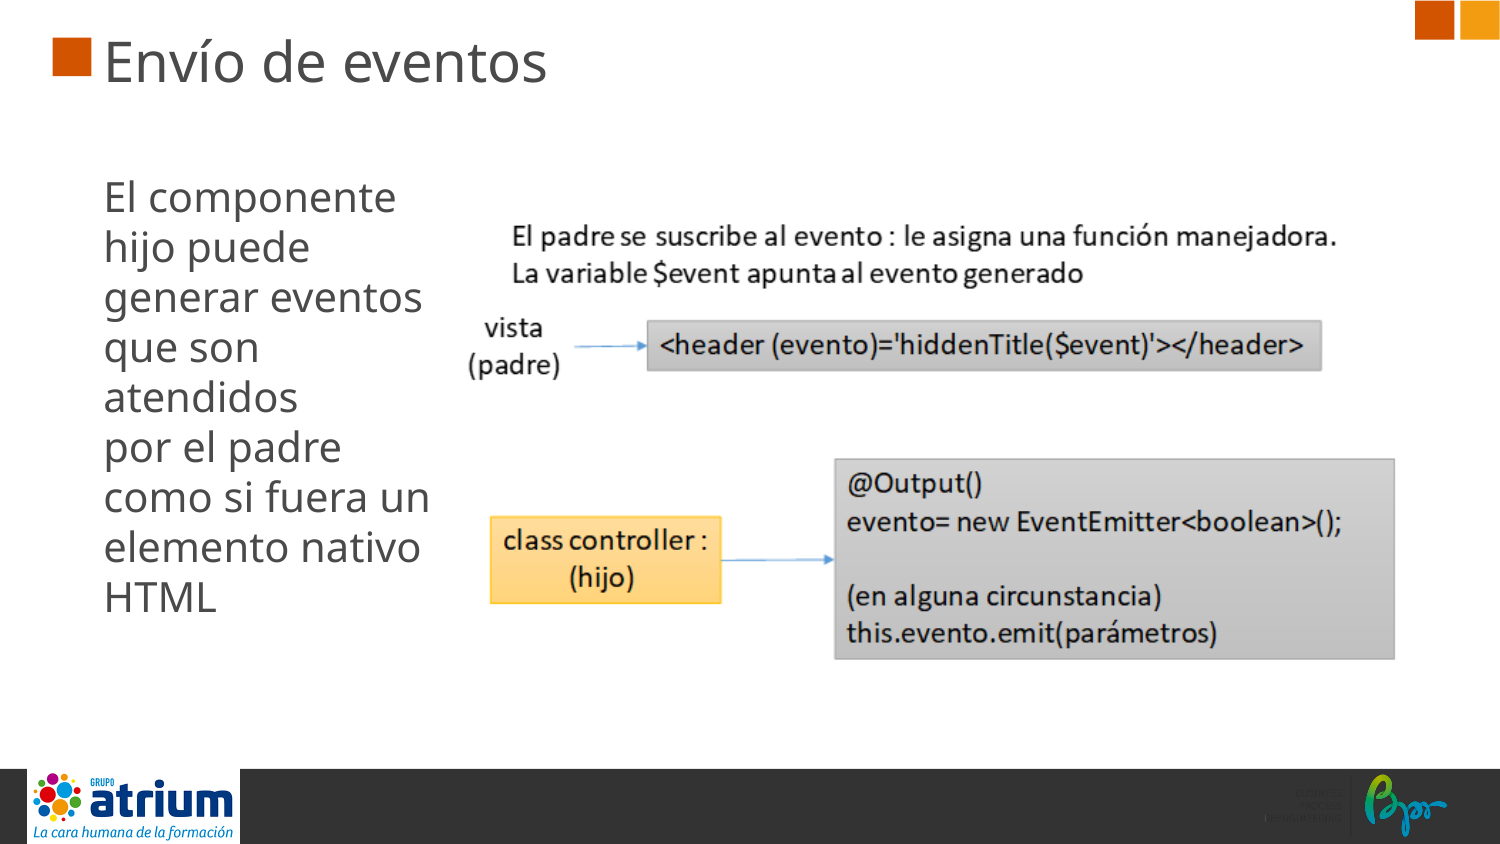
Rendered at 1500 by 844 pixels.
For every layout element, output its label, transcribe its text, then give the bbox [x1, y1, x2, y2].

list El componente hijo puede generar eventos que son atendidos por el padre como si fuera un elemento nativo HTML [94, 161, 445, 661]
title Envío de eventos [94, 17, 1381, 107]
picture [1257, 769, 1455, 843]
picture [27, 768, 240, 844]
picture [459, 206, 1418, 687]
